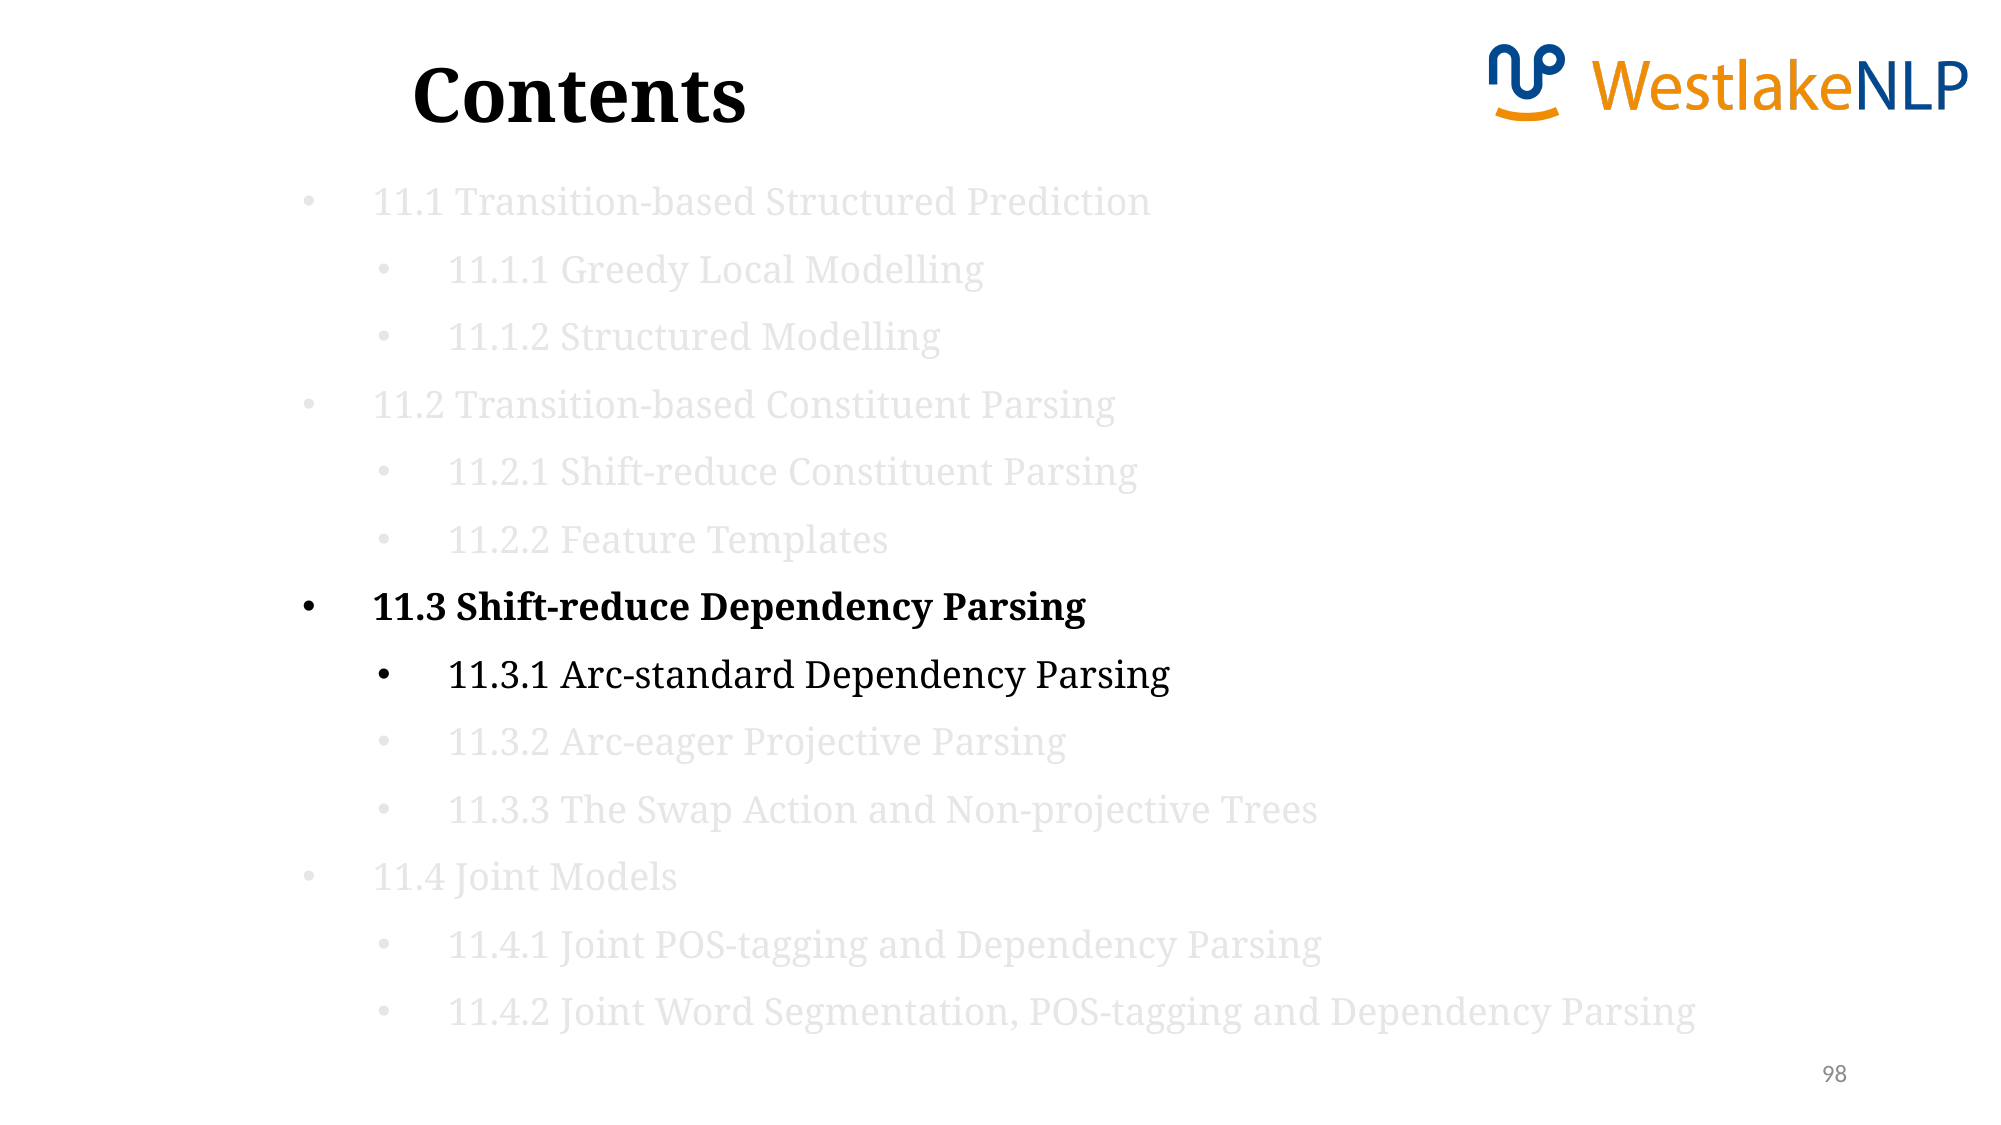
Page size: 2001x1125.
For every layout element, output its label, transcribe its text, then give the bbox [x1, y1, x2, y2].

text_box Contents [396, 40, 898, 146]
picture [1459, 0, 2000, 170]
slide_number 98 [1412, 1042, 1863, 1103]
text_box 11.1 Transition-based Structured Prediction 11.1.1 Greedy Local Modelling 11.1.2 Structured Modelling 11.2 Transition-based Constituent Parsing 11.2.1 Shift-reduce Constituent Parsing 11.2.2 Feature Templates 11.3 Shift-reduce Dependency Parsing 11.3.1 Arc-standard Dependency Parsing 11.3.2 Arc-eager Projective Parsing 11.3.3 The Swap Action and Non-projective Trees 11.4 Joint Models 11.4.1 Joint POS-tagging and Dependency Parsing 11.4.2 Joint Word Segmentation, POS-tagging and Dependency Parsing [287, 148, 1713, 1041]
